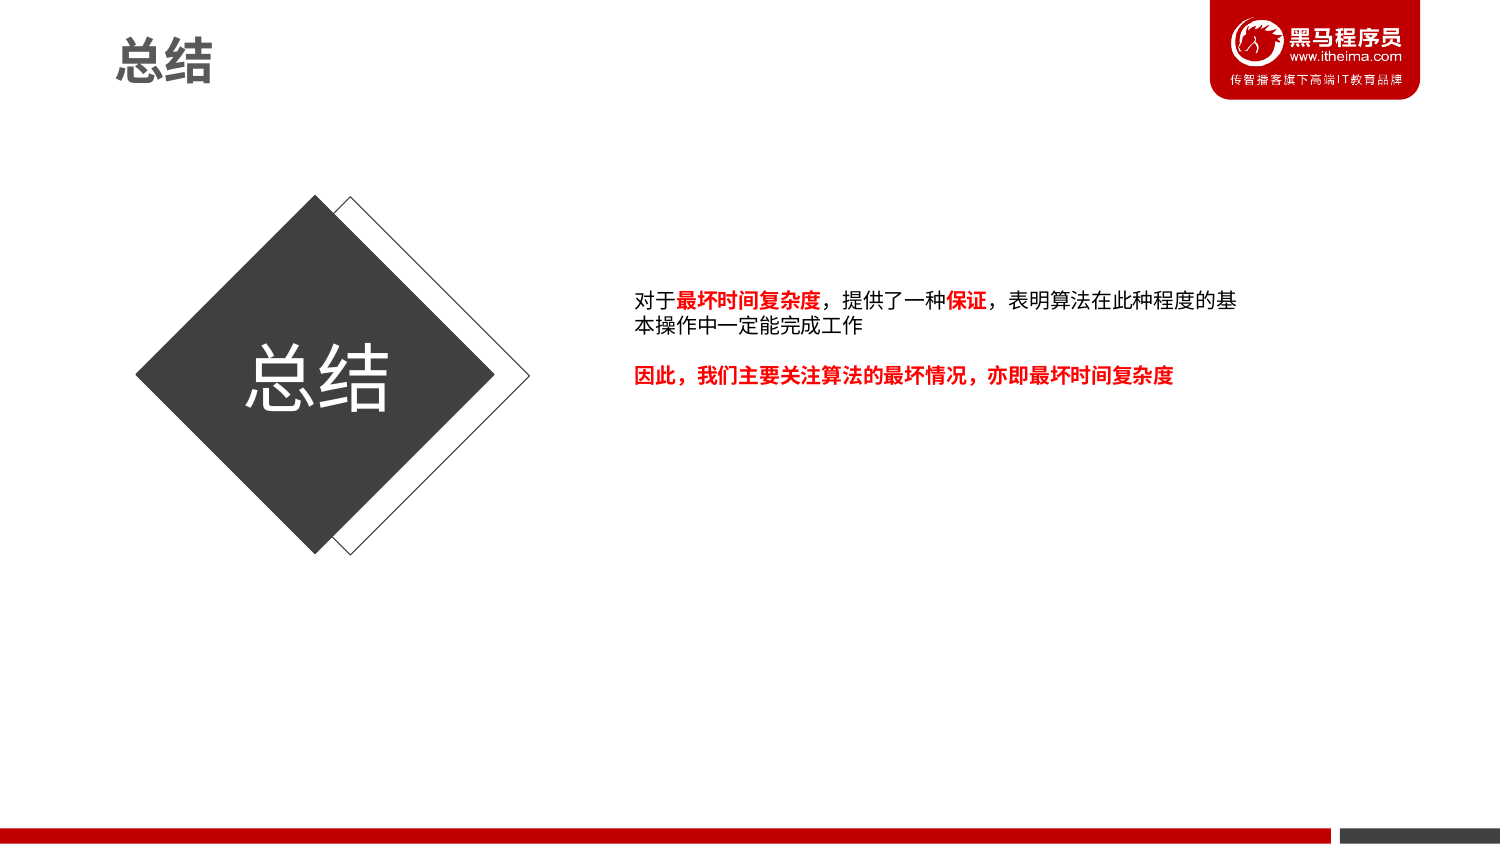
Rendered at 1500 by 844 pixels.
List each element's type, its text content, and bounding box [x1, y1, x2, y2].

text_box [192, 193, 438, 315]
text_box [207, 449, 423, 556]
text_box [332, 449, 460, 558]
text_box 对于最坏时间复杂度，提供了一种保证，表明算法在此种程度的基 本操作中一定能完成工作 因此，我们主要关注算法的最坏情况，亦即最坏时间复杂度 [620, 280, 1306, 420]
text_box [334, 194, 472, 315]
text_box 总结 [3, 315, 632, 449]
text_box 总结 [103, 0, 750, 130]
picture [1212, 8, 1421, 94]
